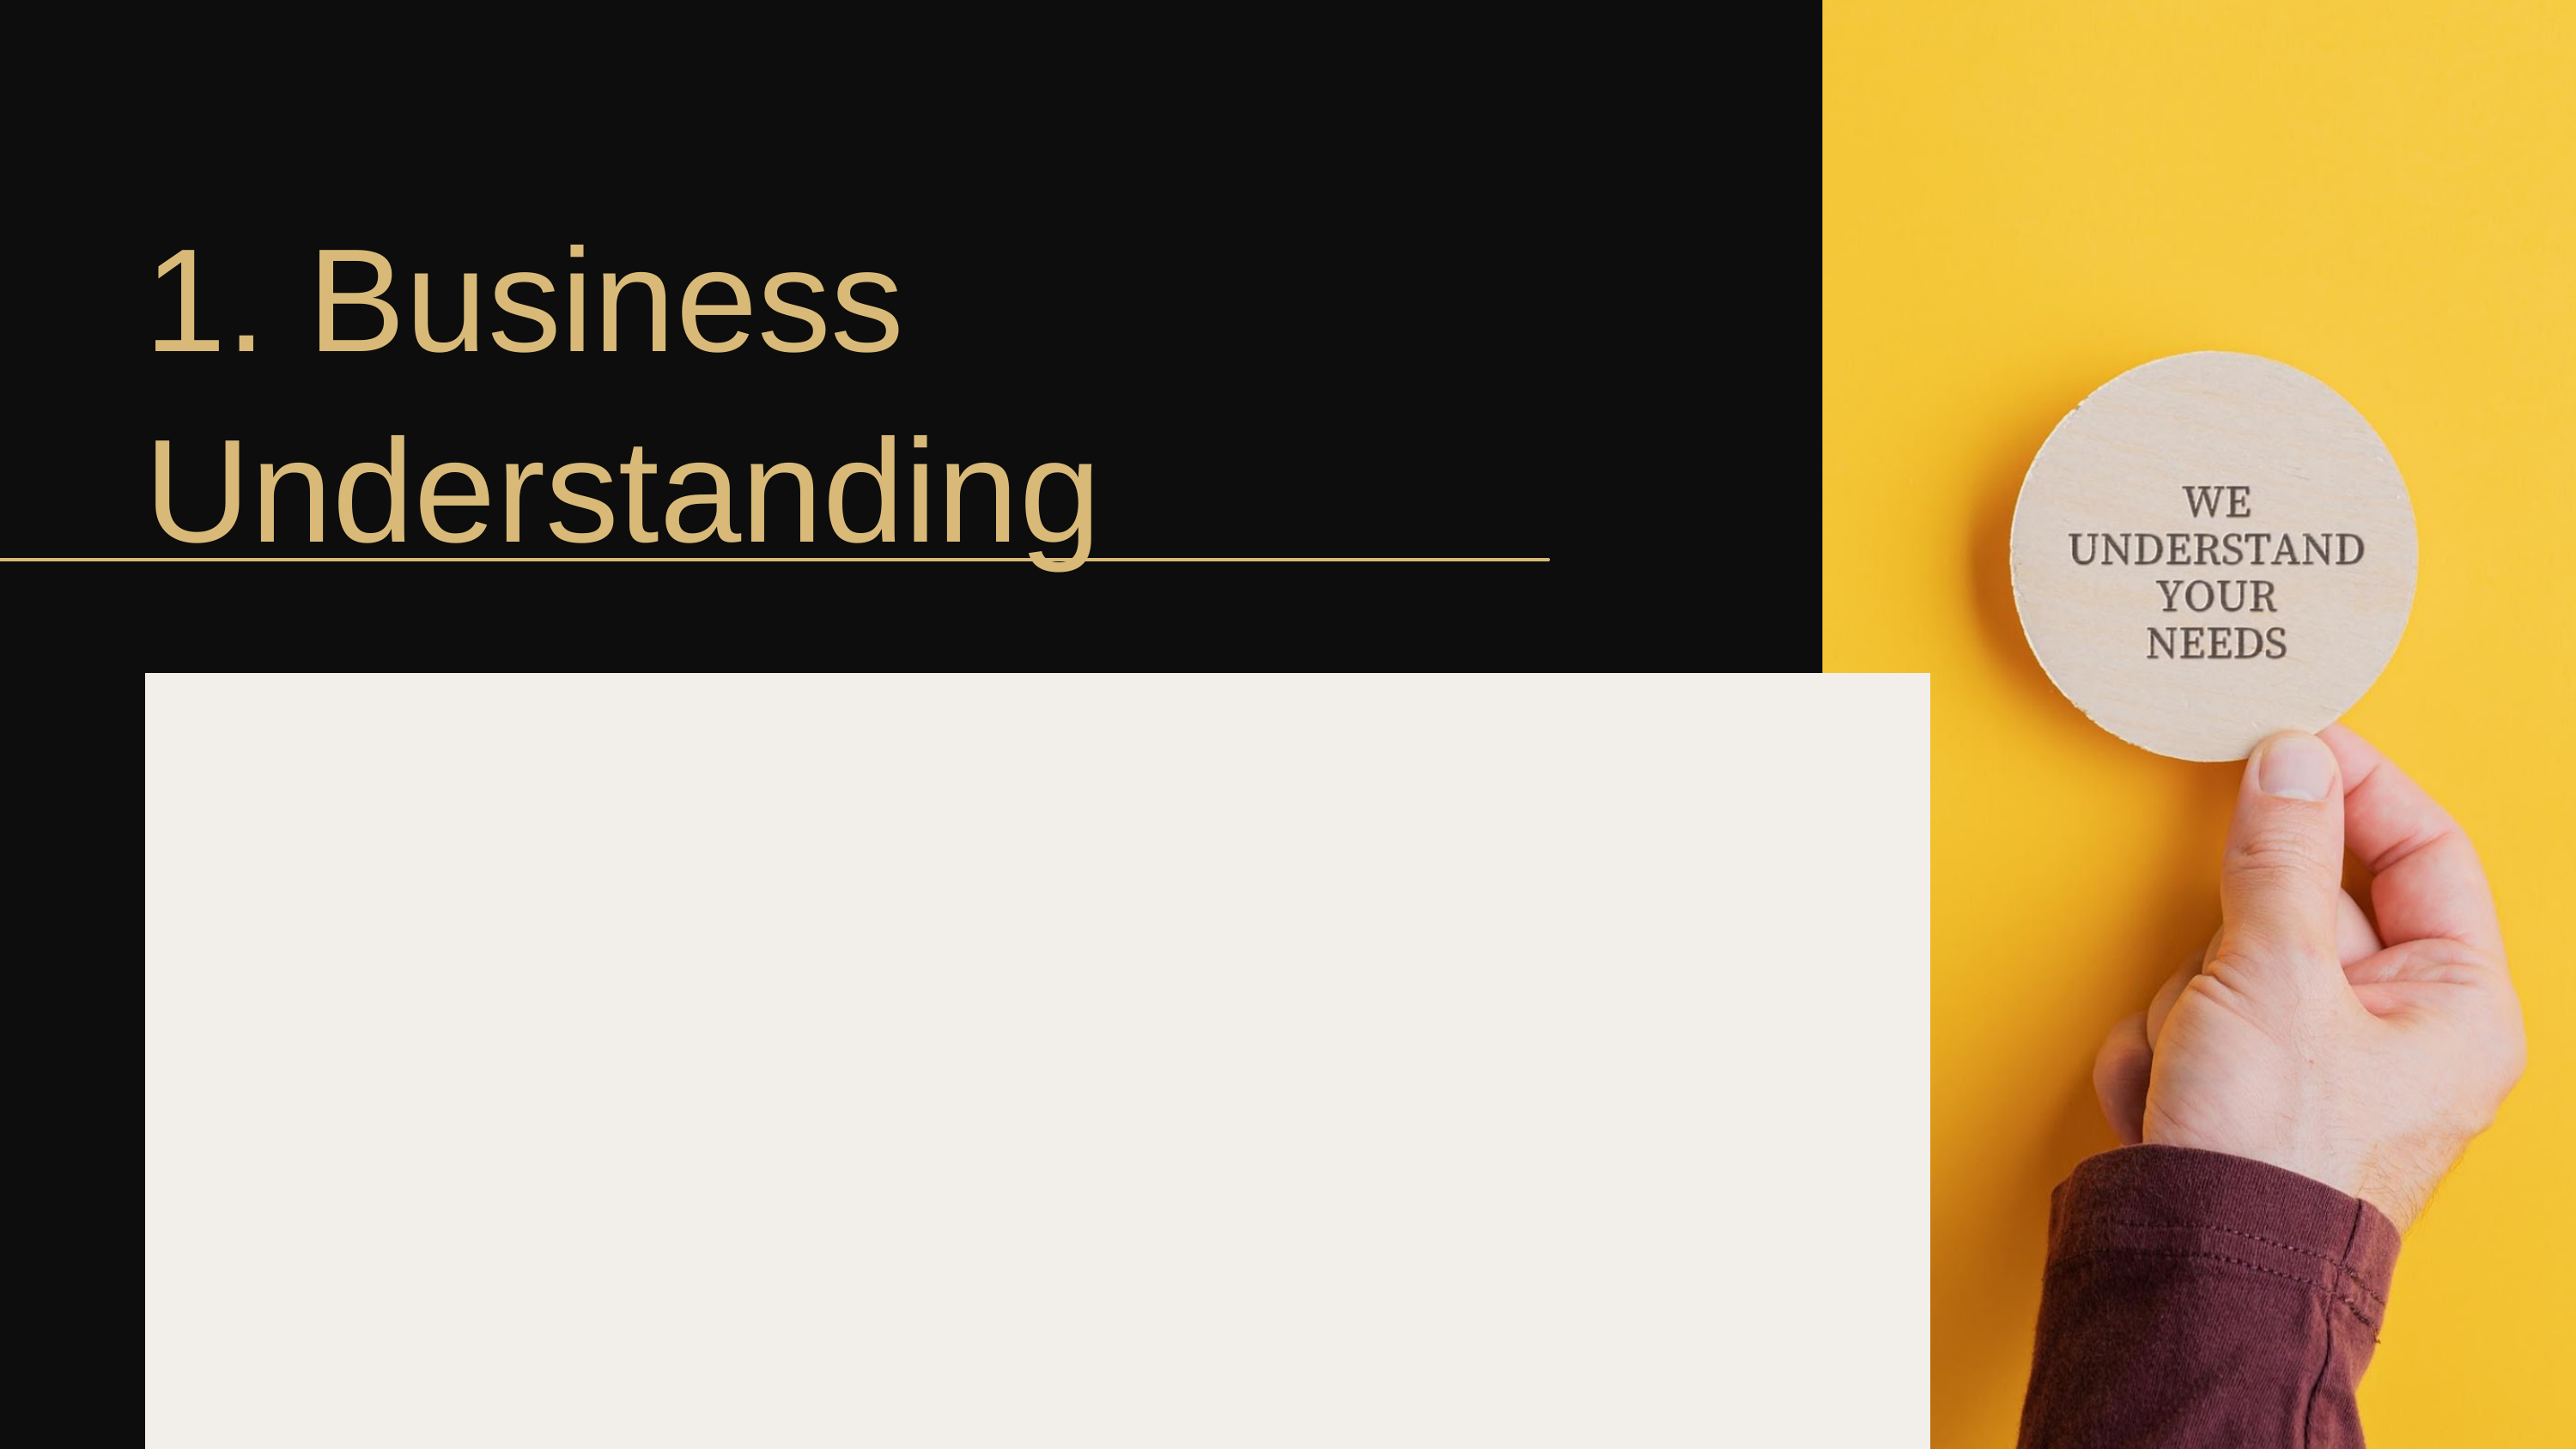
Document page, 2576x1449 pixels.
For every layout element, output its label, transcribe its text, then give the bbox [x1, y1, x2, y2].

text_box 1. Business Understanding [144, 190, 1818, 572]
picture [1822, 0, 2576, 1449]
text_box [144, 652, 1931, 1449]
